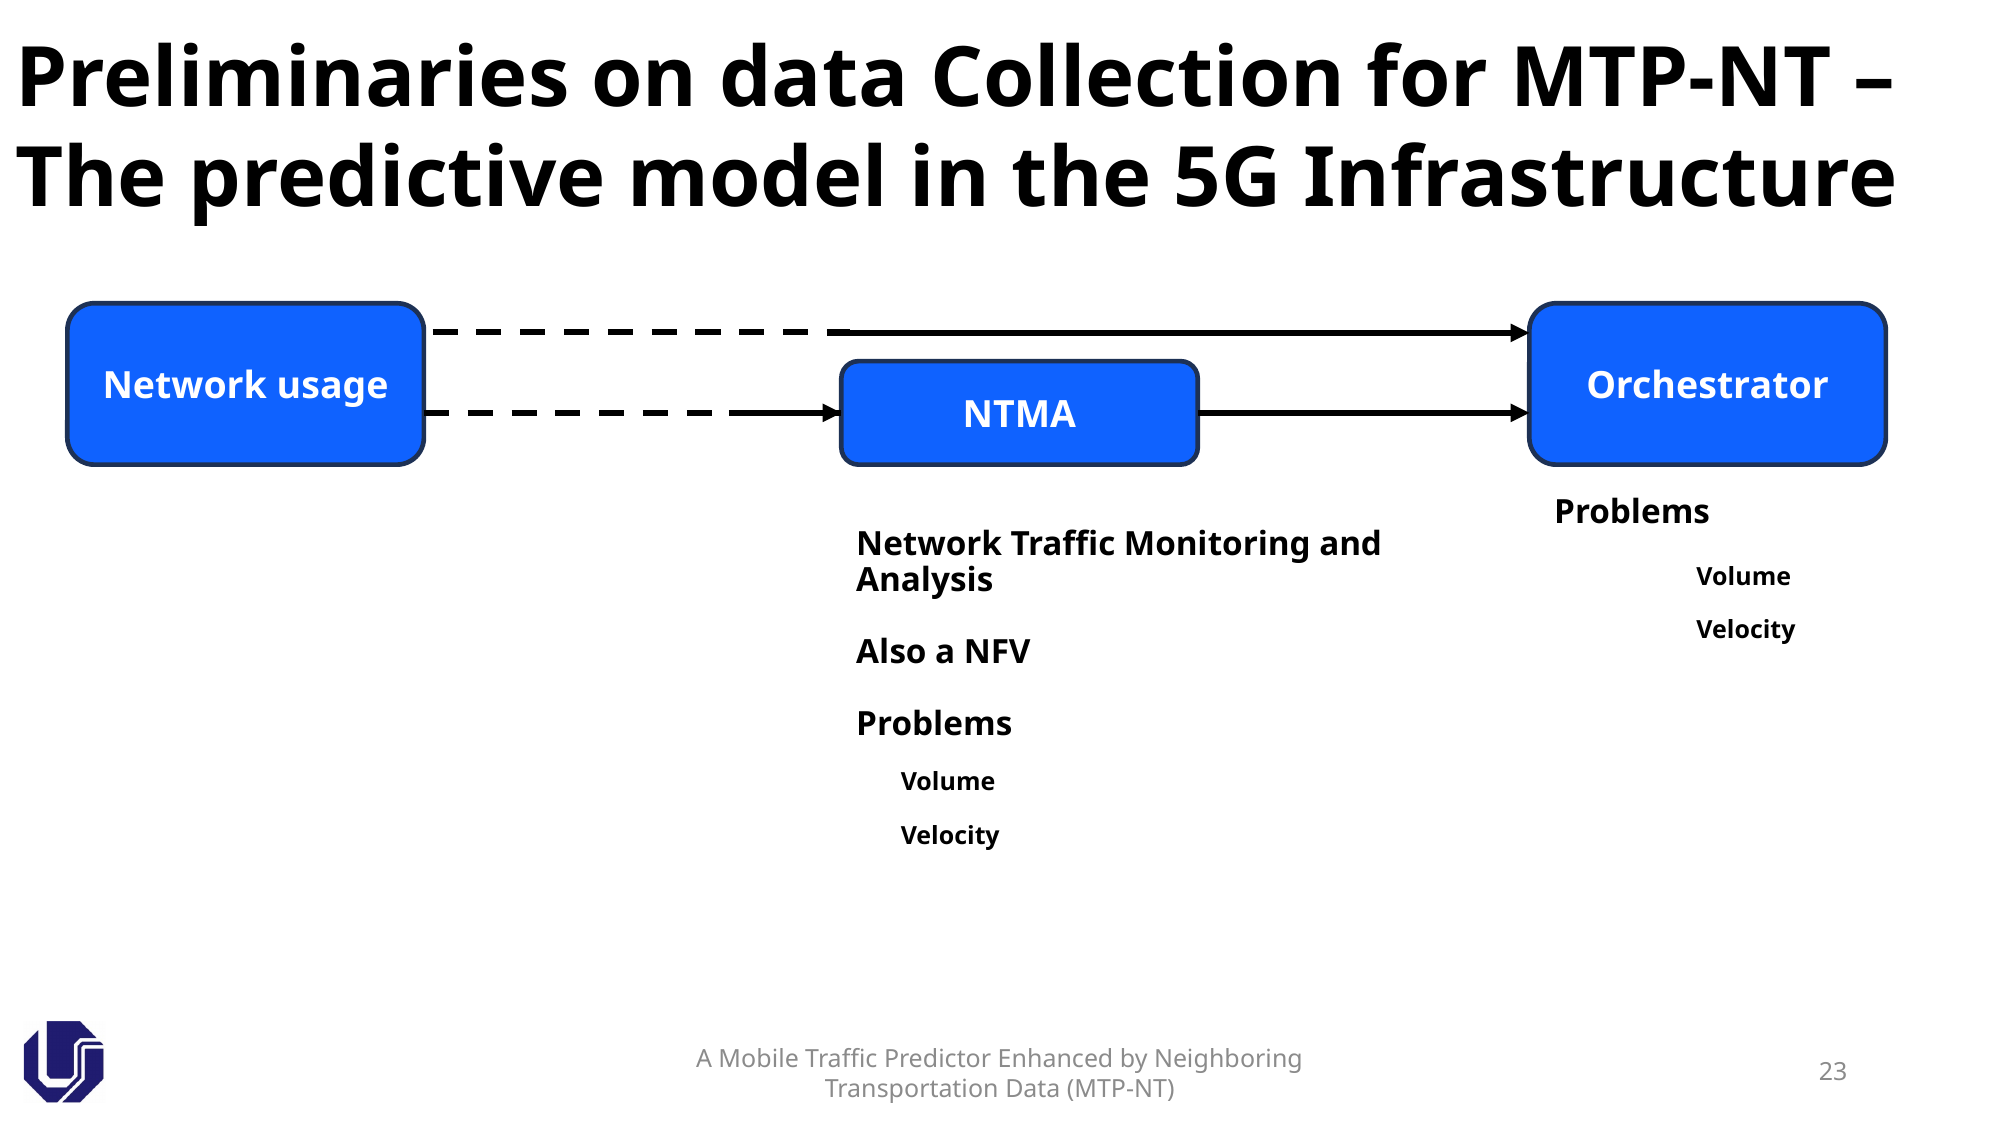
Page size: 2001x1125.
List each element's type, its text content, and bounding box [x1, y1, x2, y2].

footer A Mobile Traffic Predictor Enhanced by Neighboring Transportation Data (MTP-NT) [662, 1042, 1338, 1103]
text_box Problems [1539, 487, 2000, 726]
text_box Network usage [66, 302, 425, 466]
picture [23, 1021, 106, 1103]
text_box Volume Velocity [1681, 555, 2000, 795]
title Network Traffic Monitoring and Analysis Also a NFV Problems [841, 519, 1496, 759]
text_box Volume Velocity [885, 761, 1540, 1000]
text_box Preliminaries on data Collection for MTP-NT – The predictive model in the 5G Infrastructure [0, 17, 1978, 230]
text_box Orchestrator [1528, 302, 1887, 466]
slide_number 23 [1412, 1042, 1863, 1103]
text_box NTMA [840, 360, 1199, 466]
